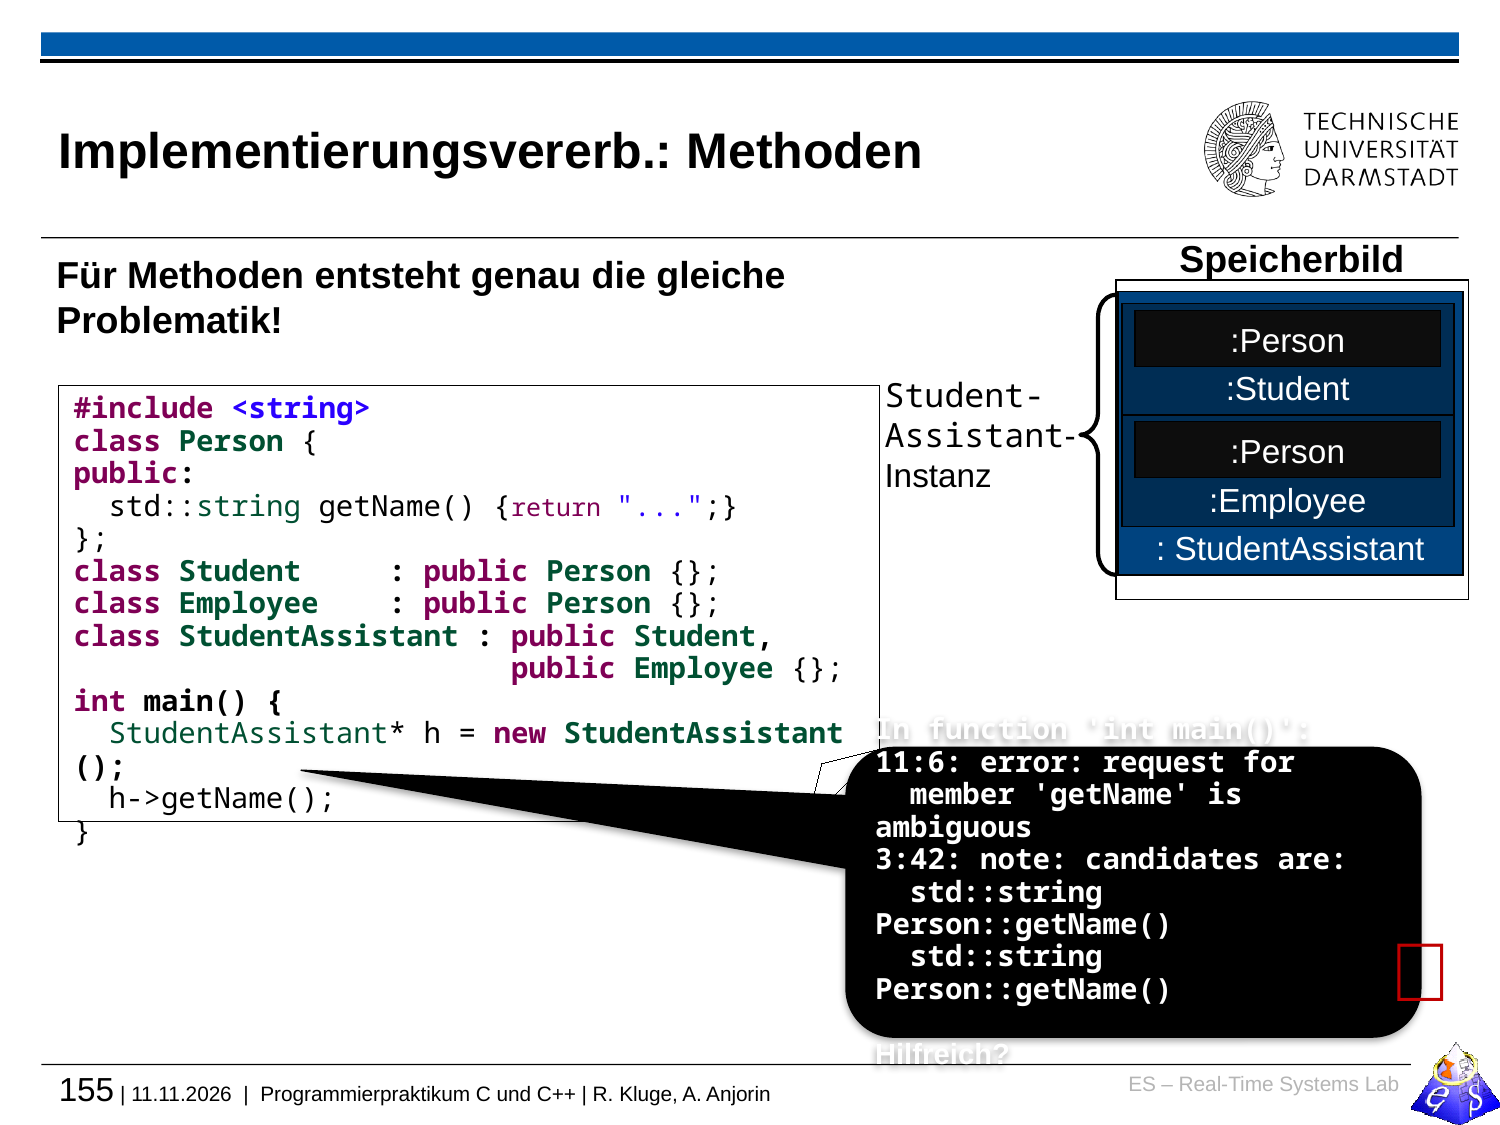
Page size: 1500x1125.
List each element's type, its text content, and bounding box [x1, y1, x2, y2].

text_box #include <string> class Person { public: std::string getName() {return "...";} }; class Student : public Person {}; class Employee : public Person {}; class StudentAssistant : public Student, public Employee {}; int main() { StudentAssistant* h = new StudentAssistant (); h->getName(); } [58, 385, 880, 822]
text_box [876, 231, 1469, 600]
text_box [845, 747, 1479, 1038]
title Implementierungsvererb.: Methoden [58, 80, 1187, 218]
picture [1187, 84, 1483, 214]
list Für Methoden entsteht genau die gleiche Problematik! [41, 243, 871, 386]
picture [1411, 1041, 1500, 1125]
